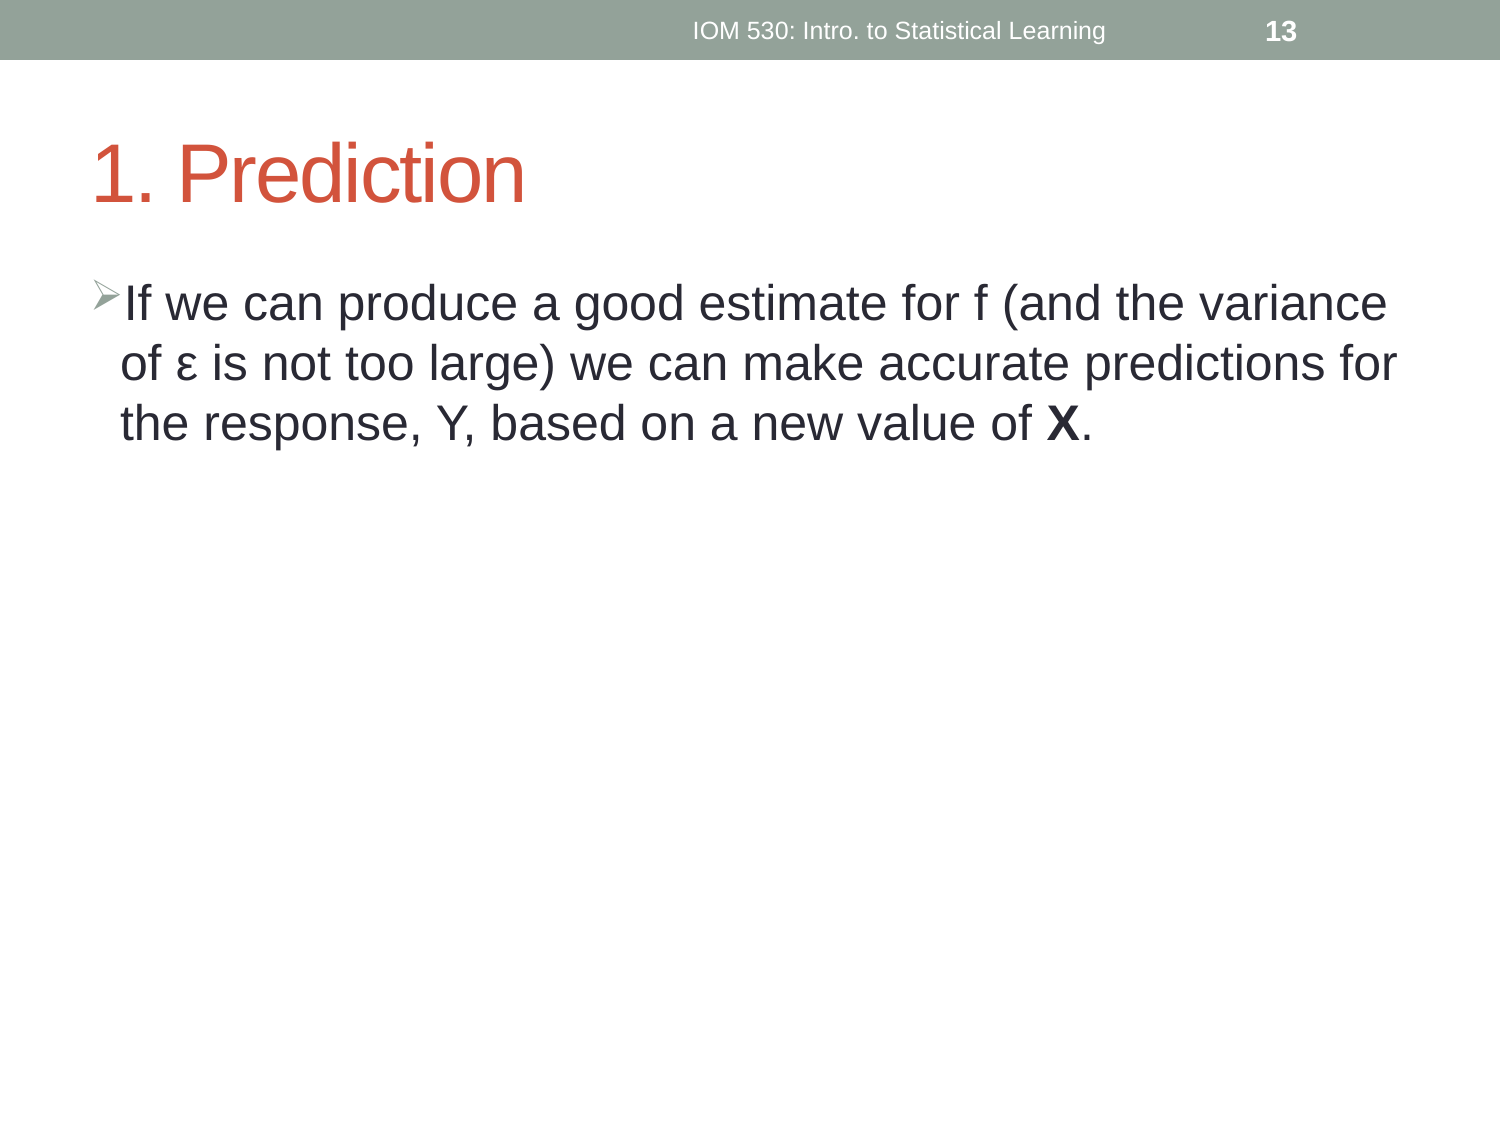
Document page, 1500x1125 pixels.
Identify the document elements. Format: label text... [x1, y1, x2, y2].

list If we can produce a good estimate for f (and the variance of ε is not too large) we can make accurate predictions for the response, Y, based on a new value of X. [75, 262, 1425, 1063]
footer IOM 530: Intro. to Statistical Learning [562, 3, 1238, 57]
slide_number 13 [1250, 3, 1425, 57]
title 1. Prediction [75, 87, 1425, 250]
